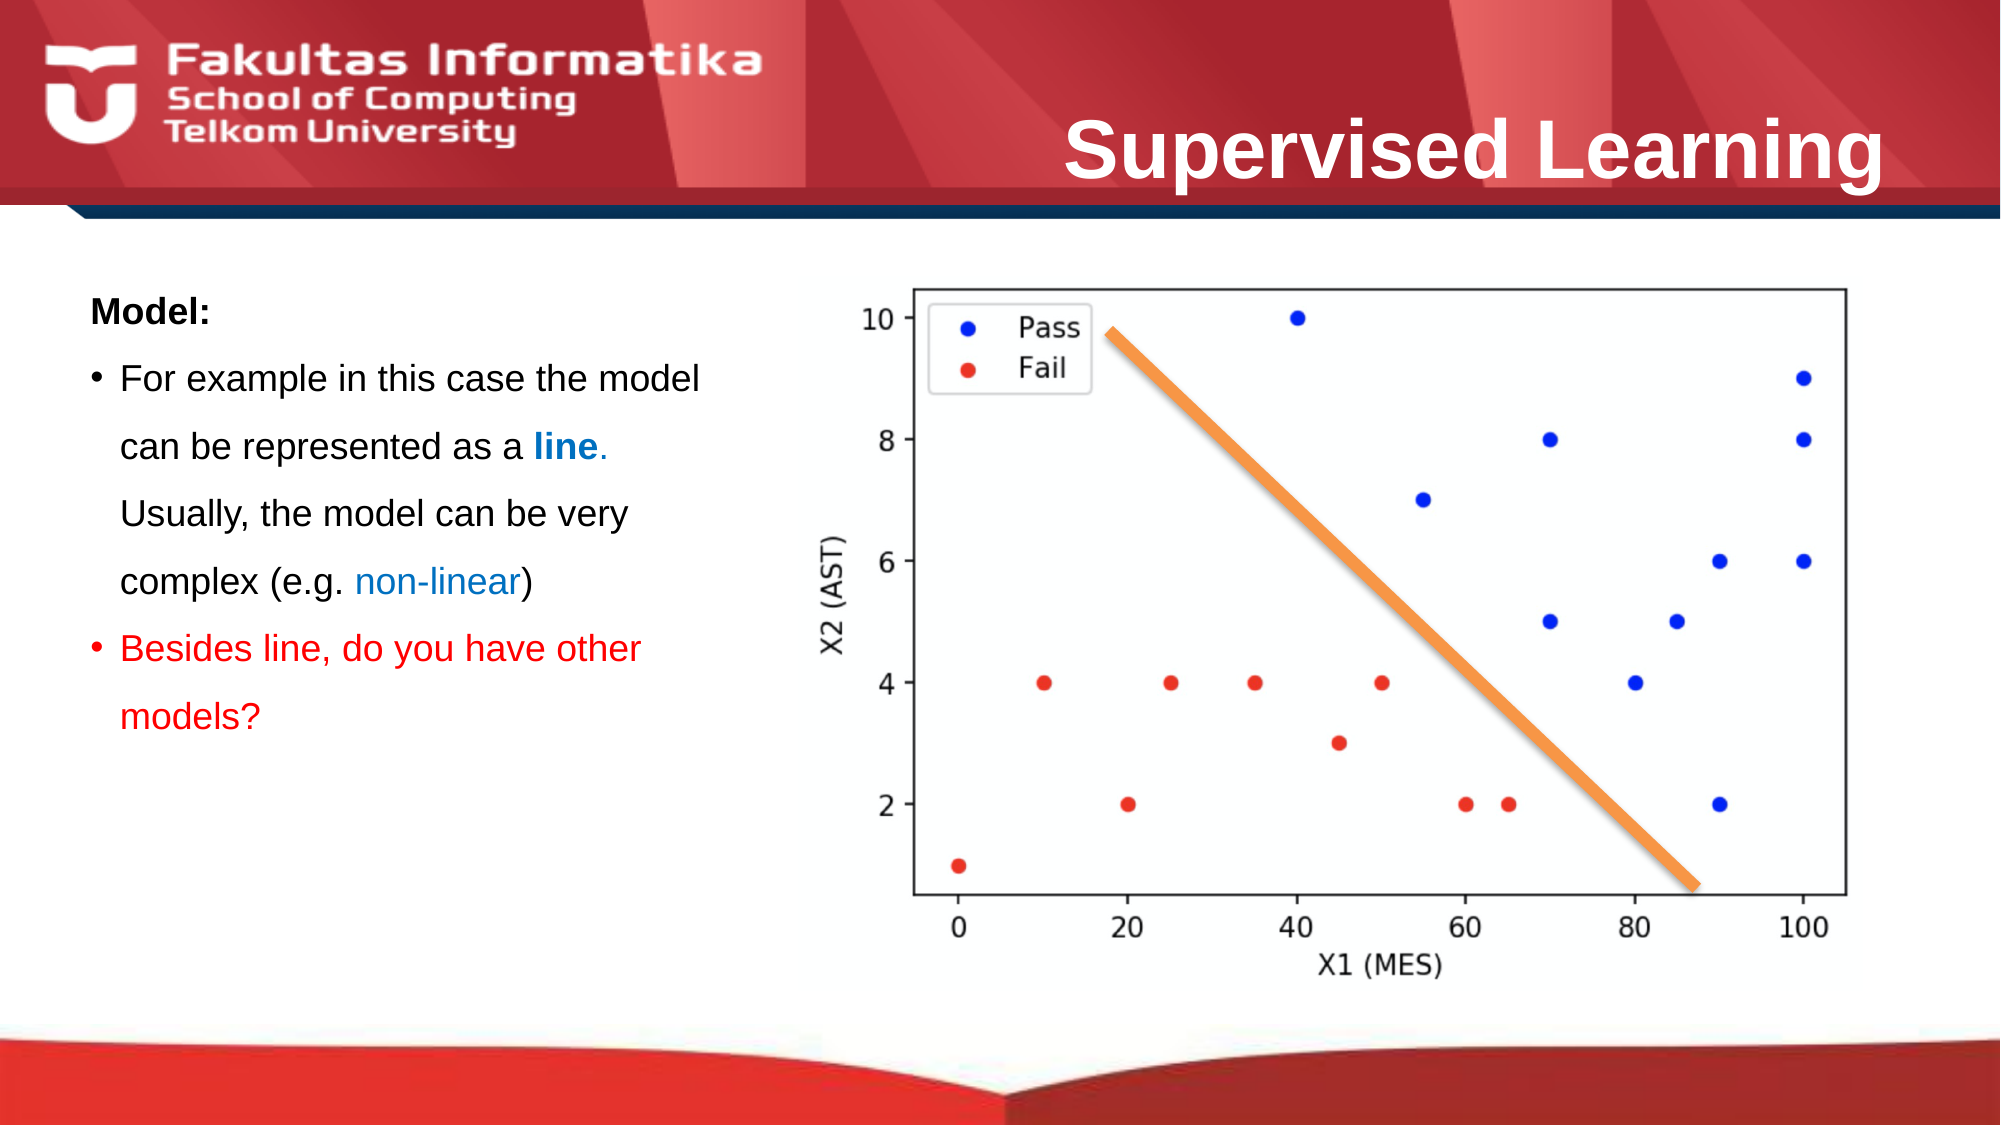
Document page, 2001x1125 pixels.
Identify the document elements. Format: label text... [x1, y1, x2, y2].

text_box Model: For example in this case the model can be represented as a line. Usually, the model can be very complex (e.g. non-linear) Besides line, do you have other models? [75, 256, 764, 745]
title Supervised Learning [98, 61, 1902, 229]
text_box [1108, 330, 1698, 889]
picture [0, 0, 2001, 1125]
